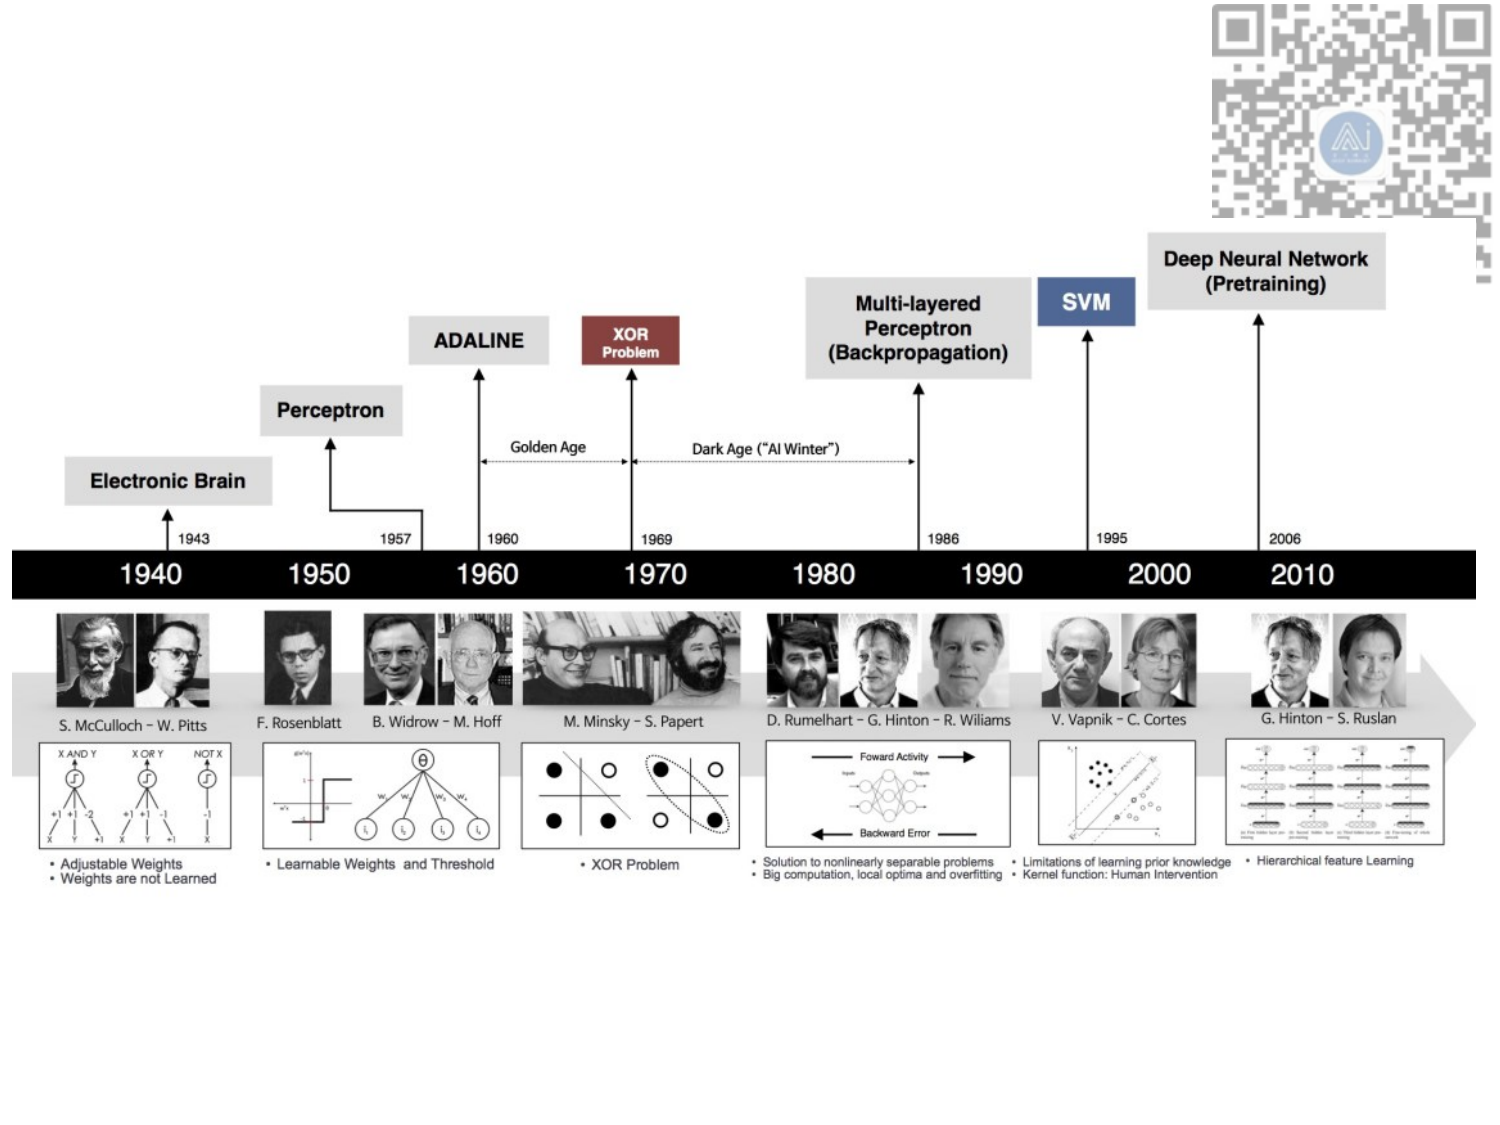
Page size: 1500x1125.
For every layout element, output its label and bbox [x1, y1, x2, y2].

list [12, 218, 1476, 907]
